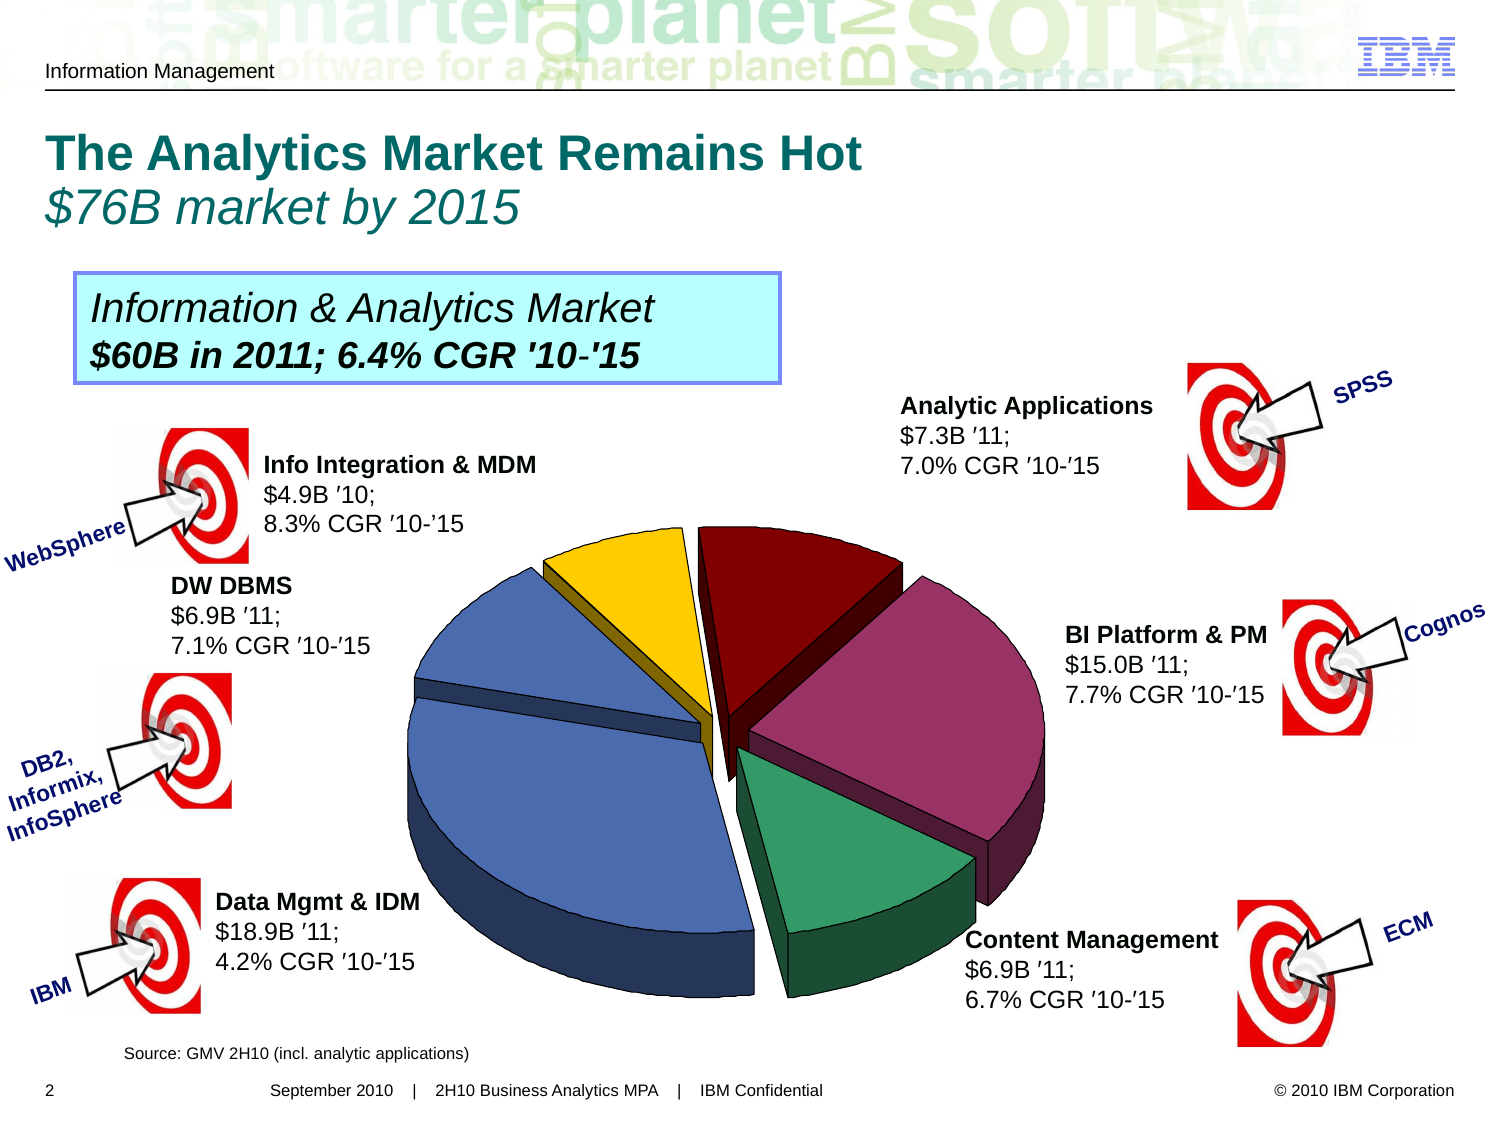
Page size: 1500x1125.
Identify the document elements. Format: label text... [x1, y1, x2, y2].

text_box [1282, 598, 1498, 738]
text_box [0, 670, 232, 838]
text_box Information & Analytics Market $60B in 2011; 6.4% CGR ′10-′15 [75, 273, 780, 384]
text_box Source: GMV 2H10 (incl. analytic applications) [109, 1035, 930, 1071]
footer September 2010 | 2H10 Business Analytics MPA | IBM Confidential [254, 1072, 1231, 1103]
text_box Data Mgmt & IDM $18.9B ′11; 4.2% CGR ′10-′15 [203, 878, 273, 984]
text_box Analytic Applications $7.3B ′11; 7.0% CGR ′10-′15 [885, 374, 1183, 517]
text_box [0, 874, 201, 1014]
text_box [0, 424, 249, 567]
title The Analytics Market Remains Hot $76B market by 2015 [29, 119, 1456, 226]
text_box BI Platform & PM $15.0B ′11; 7.7% CGR ′10-′15 [1176, 603, 1277, 738]
text_box ECM [1387, 892, 1454, 957]
picture [1237, 899, 1384, 1051]
picture [0, 0, 1500, 90]
text_box Content Management $6.9B ′11; 6.7% CGR ′10-′15 [1176, 916, 1232, 1050]
slide_number 2 [29, 1072, 91, 1103]
text_box Info Integration & MDM $4.9B ′10; 8.3% CGR ′10-’15 [253, 440, 645, 562]
text_box DW DBMS $6.9B ′11; 7.1% CGR ′10-′15 [155, 562, 273, 668]
picture [278, 471, 1171, 1058]
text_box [1187, 362, 1409, 513]
